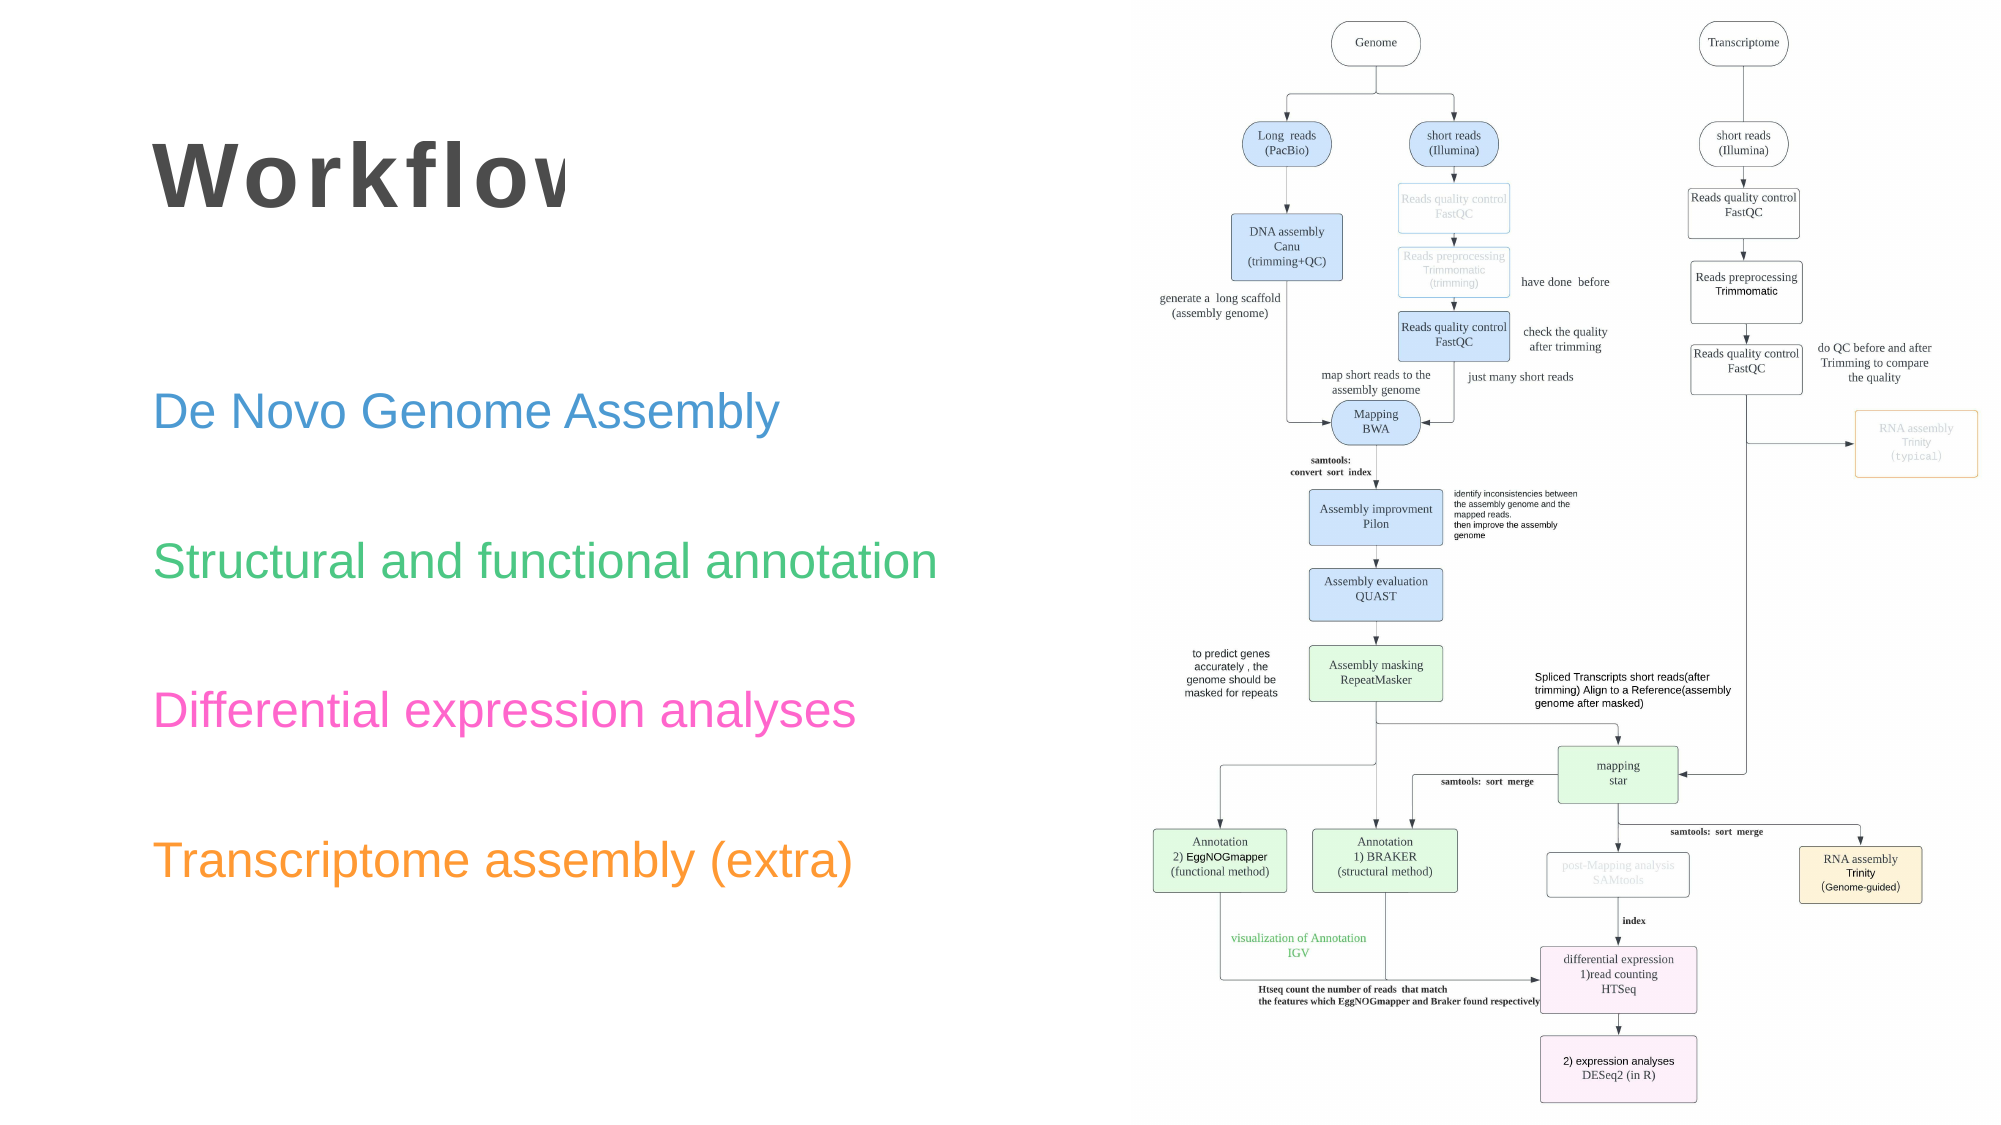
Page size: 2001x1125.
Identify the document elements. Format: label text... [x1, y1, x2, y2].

picture [1131, 0, 2000, 1125]
list De Novo Genome Assembly Structural and functional annotation Differential expression analyses Transcriptome assembly (extra) [137, 377, 1007, 1048]
title Workflow [137, 115, 1131, 235]
